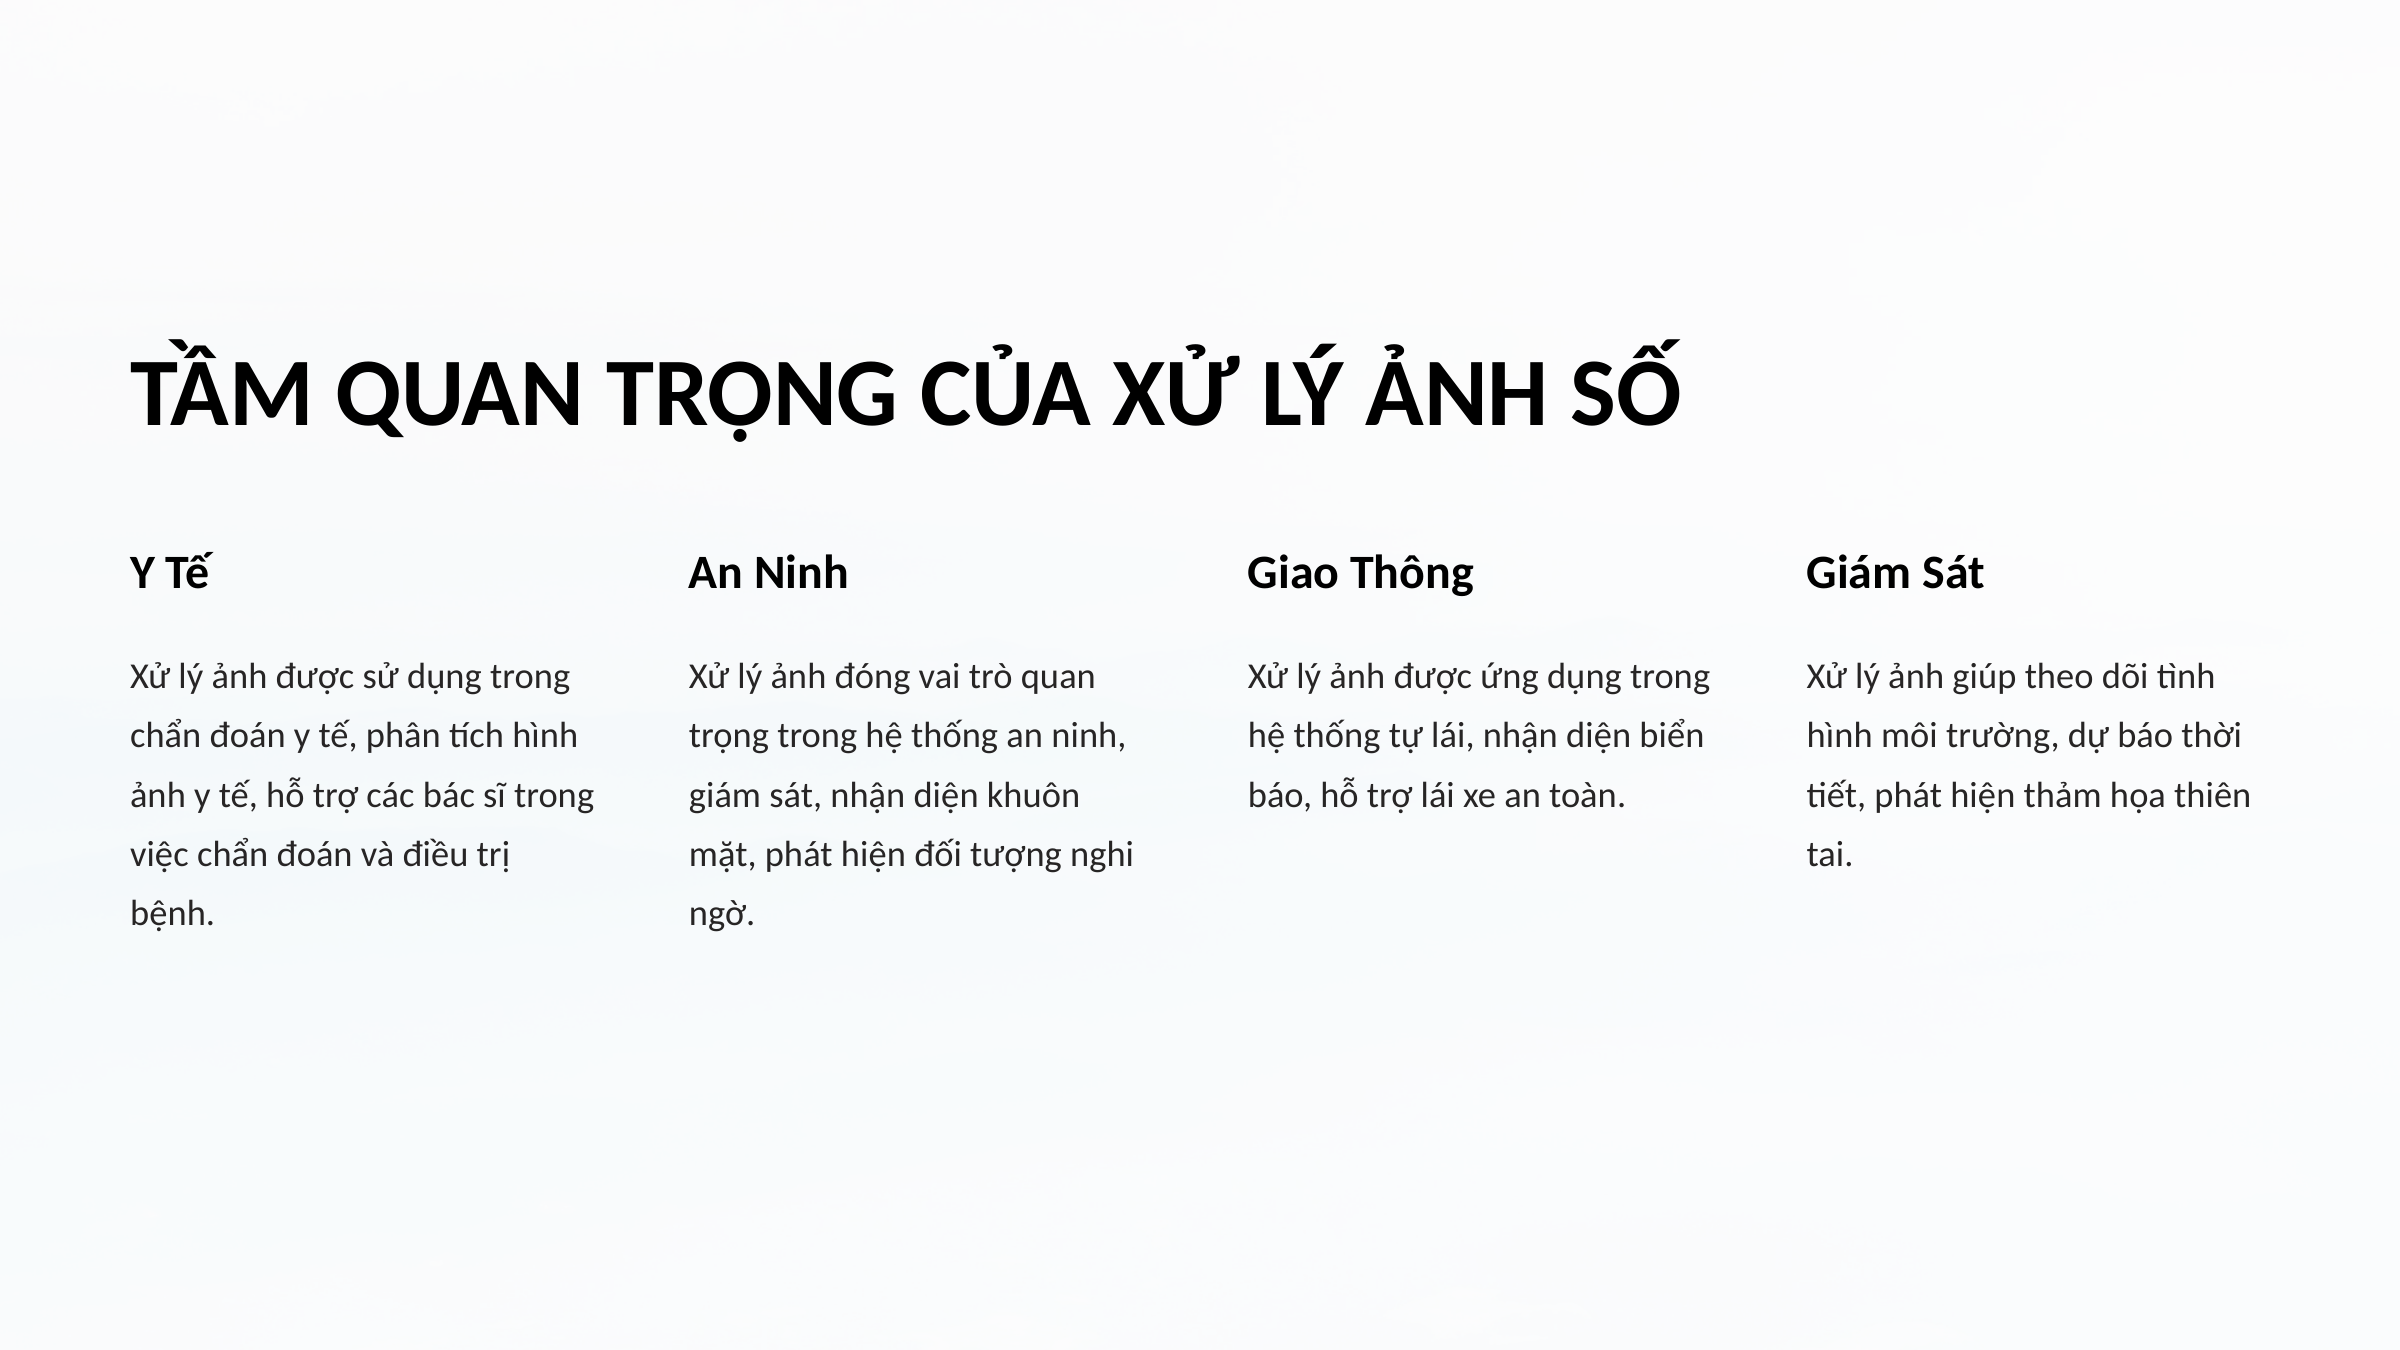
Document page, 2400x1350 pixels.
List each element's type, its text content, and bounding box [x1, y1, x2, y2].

text_box Giao Thông [1247, 538, 1715, 600]
text_box Xử lý ảnh đóng vai trò quan trọng trong hệ thống an ninh, giám sát, nhận diện khuôn mặt, phát hiện đối tượng nghi ngờ. [688, 636, 1156, 934]
text_box Xử lý ảnh được sử dụng trong chẩn đoán y tế, phân tích hình ảnh y tế, hỗ trợ các bác sĩ trong việc chẩn đoán và điều trị bệnh. [130, 636, 597, 994]
text_box An Ninh [688, 538, 1156, 600]
text_box Giám Sát [1806, 538, 2274, 600]
text_box TẦM QUAN TRỌNG CỦA XỬ LÝ ẢNH SỐ [130, 322, 1684, 445]
text_box Xử lý ảnh được ứng dụng trong hệ thống tự lái, nhận diện biển báo, hỗ trợ lái xe an toàn. [1247, 636, 1715, 875]
text_box Y Tế [130, 538, 597, 600]
text_box Xử lý ảnh giúp theo dõi tình hình môi trường, dự báo thời tiết, phát hiện thảm họa thiên tai. [1806, 636, 2274, 875]
